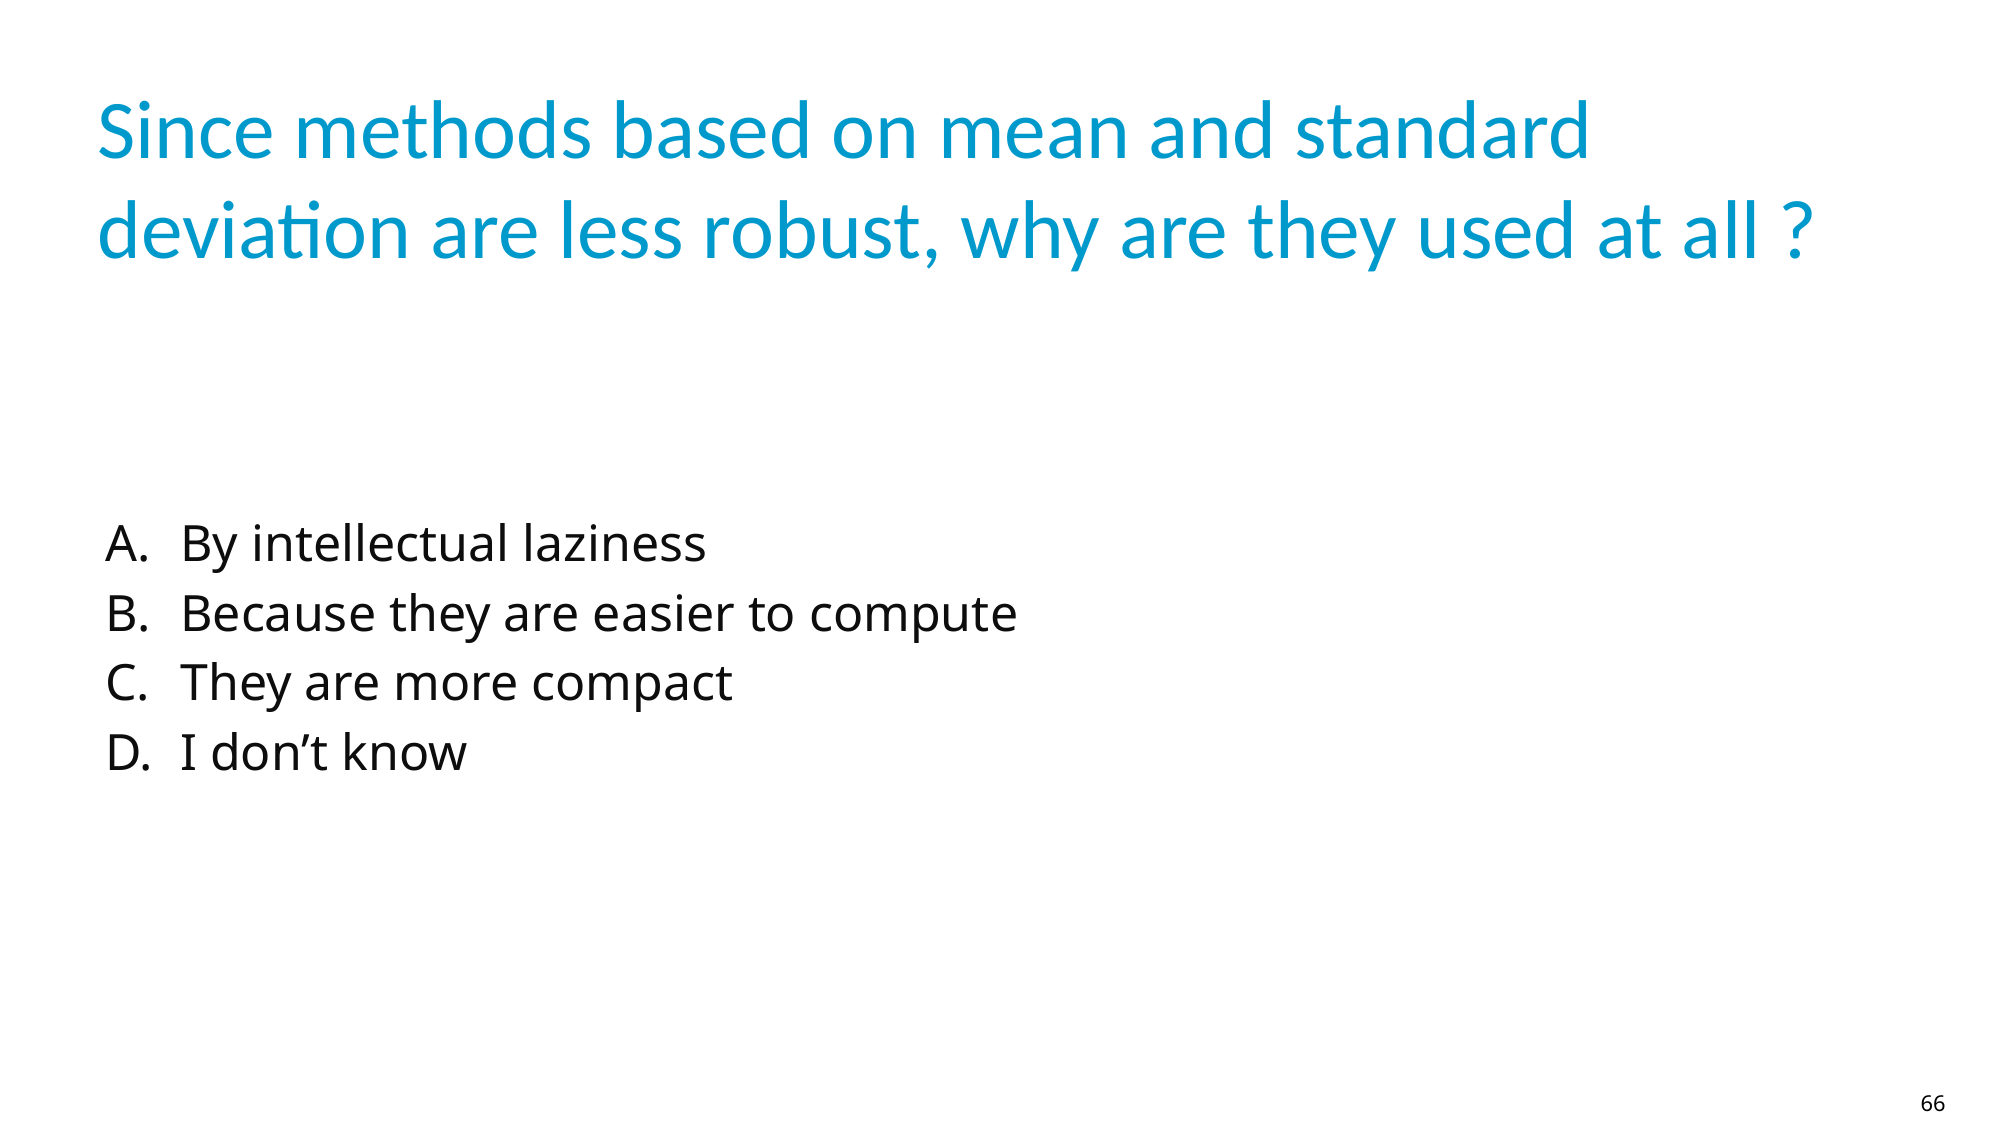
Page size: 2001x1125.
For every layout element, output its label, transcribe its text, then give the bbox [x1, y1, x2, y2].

footer 66 [1866, 1082, 2000, 1125]
list By intellectual laziness Because they are easier to compute They are more compact I don’t know [90, 503, 1639, 1107]
title Since methods based on mean and standard deviation are less robust, why are they used at all ? [82, 0, 1898, 351]
